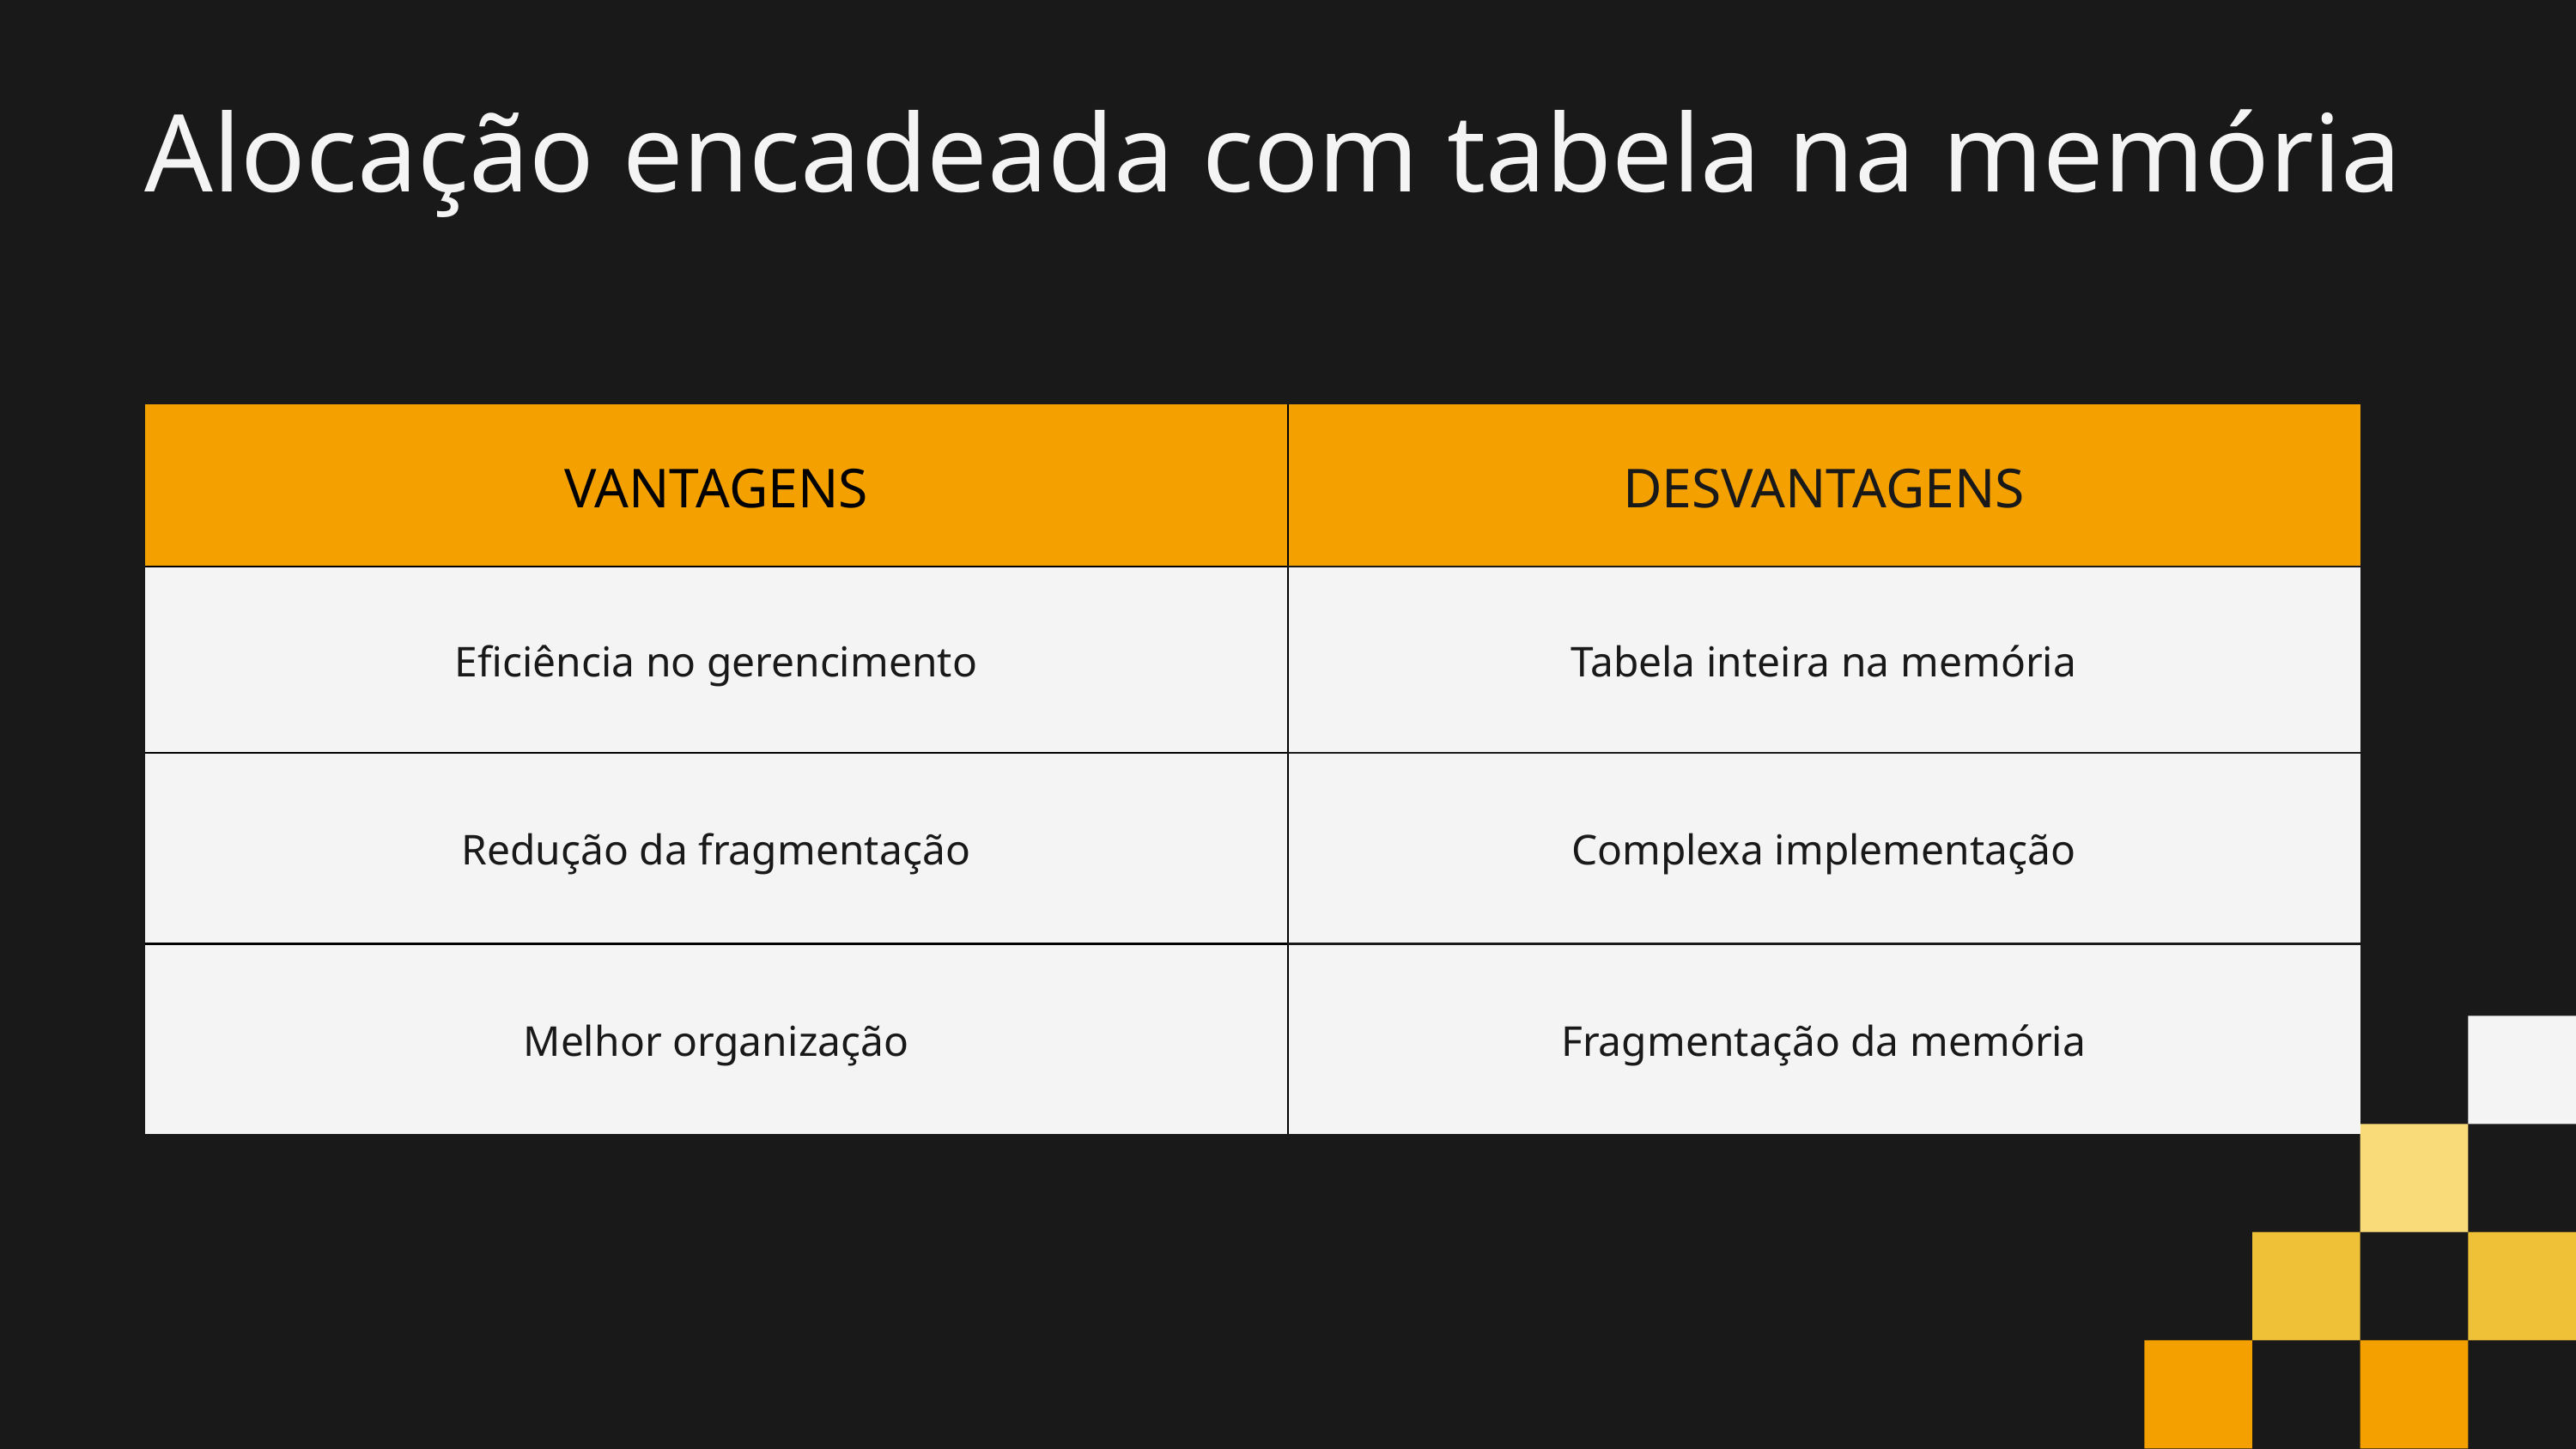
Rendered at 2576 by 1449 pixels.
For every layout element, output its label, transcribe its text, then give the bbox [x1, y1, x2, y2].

table_cell Melhor organização [145, 945, 1287, 1134]
text_box [2252, 1232, 2360, 1341]
table_cell Redução da fragmentação [145, 754, 1287, 943]
table_cell Eficiência no gerencimento [145, 567, 1287, 752]
text_box [2360, 1340, 2469, 1449]
table_cell Complexa implementação [1289, 754, 2360, 943]
table_cell Tabela inteira na memória [1289, 567, 2360, 752]
table_cell Fragmentação da memória [1289, 945, 2360, 1134]
text_box Alocação encadeada com tabela na memória [144, 84, 2432, 214]
text_box [2468, 1016, 2576, 1125]
text_box [2144, 1340, 2252, 1449]
text_box [2360, 1124, 2469, 1233]
table_header DESVANTAGENS [1289, 404, 2360, 566]
table_header VANTAGENS [145, 404, 1287, 566]
text_box [2468, 1232, 2576, 1341]
